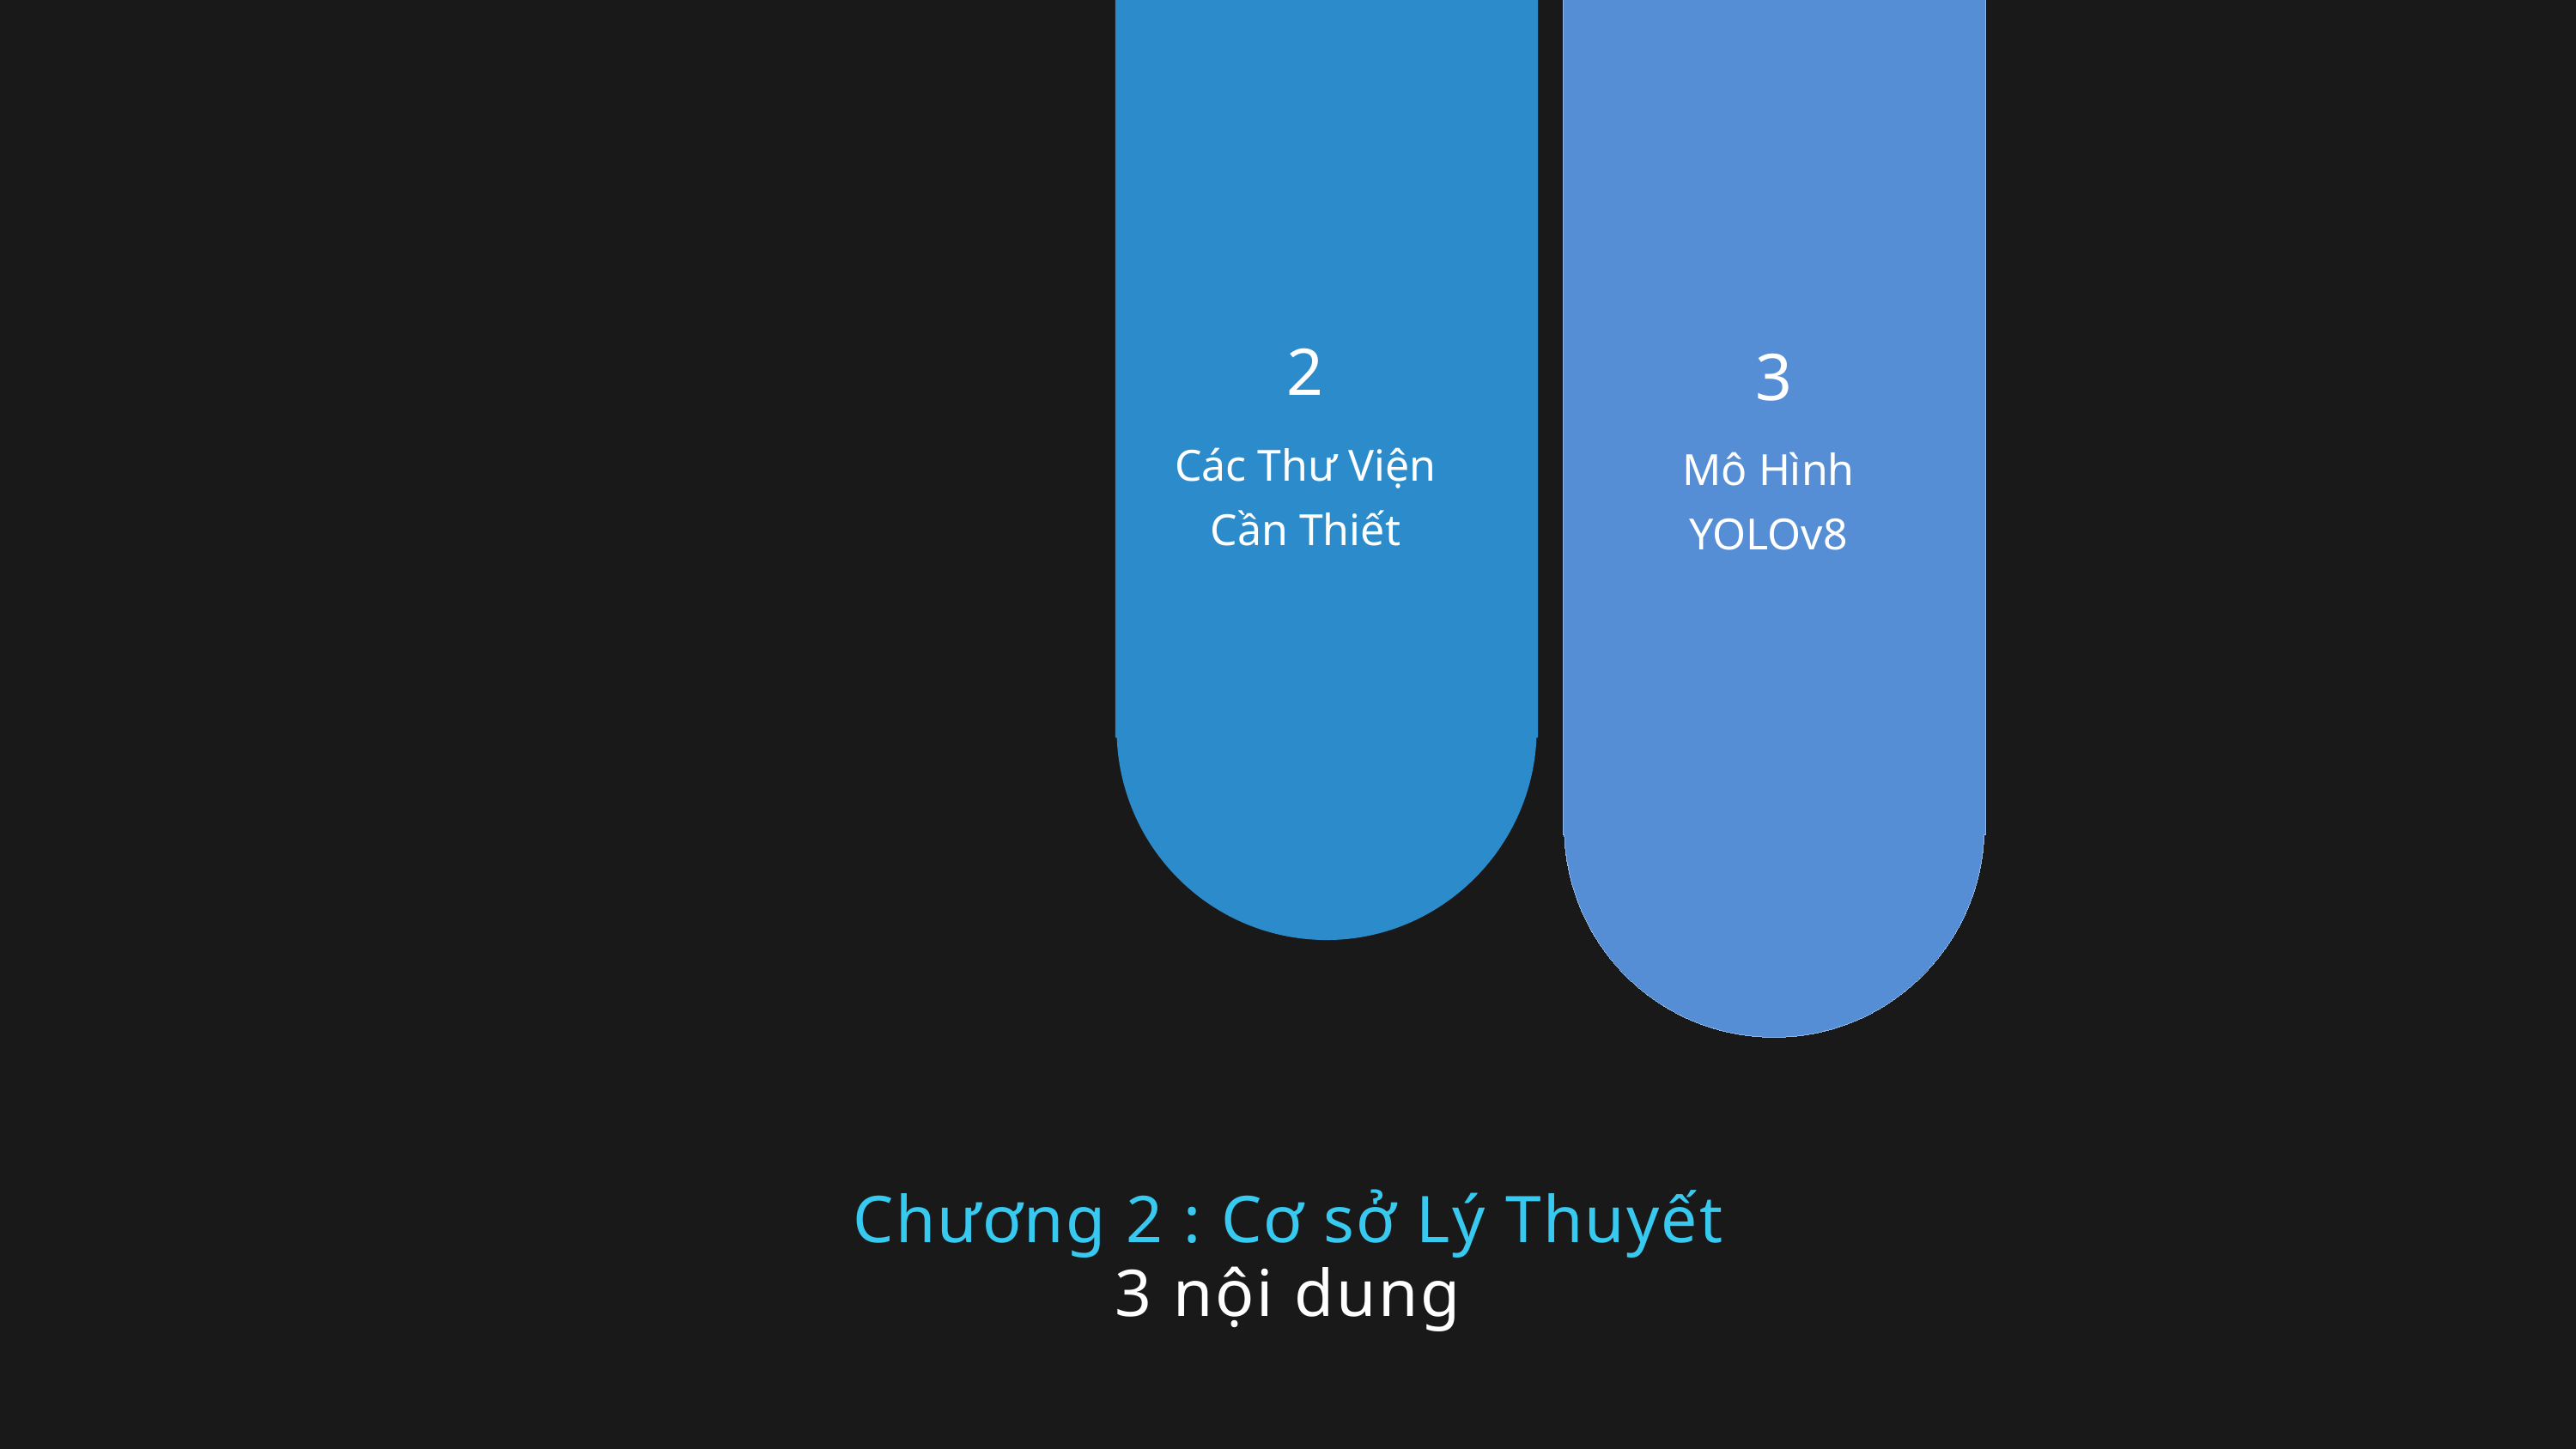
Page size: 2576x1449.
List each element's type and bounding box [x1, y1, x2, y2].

text_box [639, 35, 2014, 512]
text_box [1086, 132, 2462, 609]
text_box [1601, 336, 1948, 555]
text_box [501, 1171, 2075, 1330]
